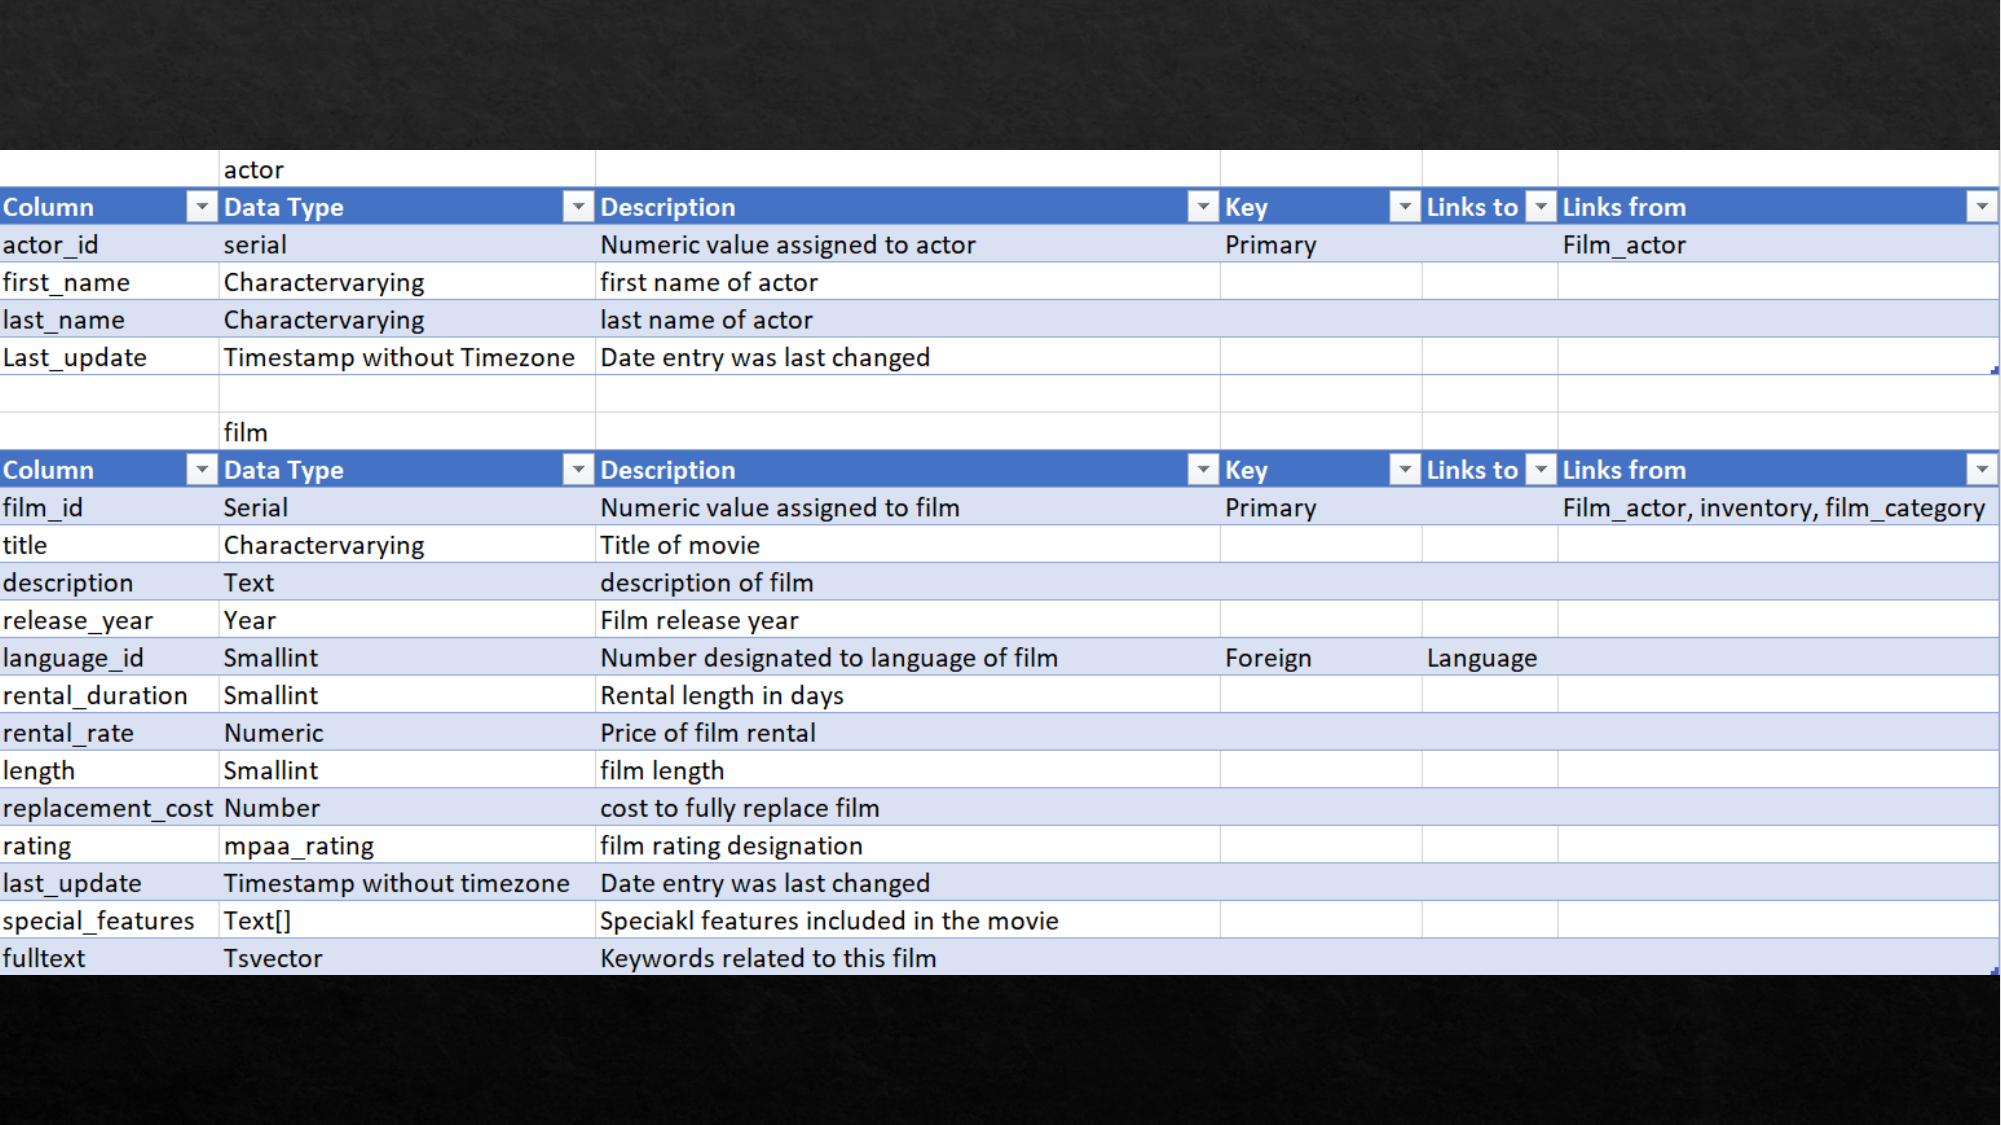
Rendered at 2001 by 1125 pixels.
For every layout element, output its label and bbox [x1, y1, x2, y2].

picture [0, 150, 2000, 975]
